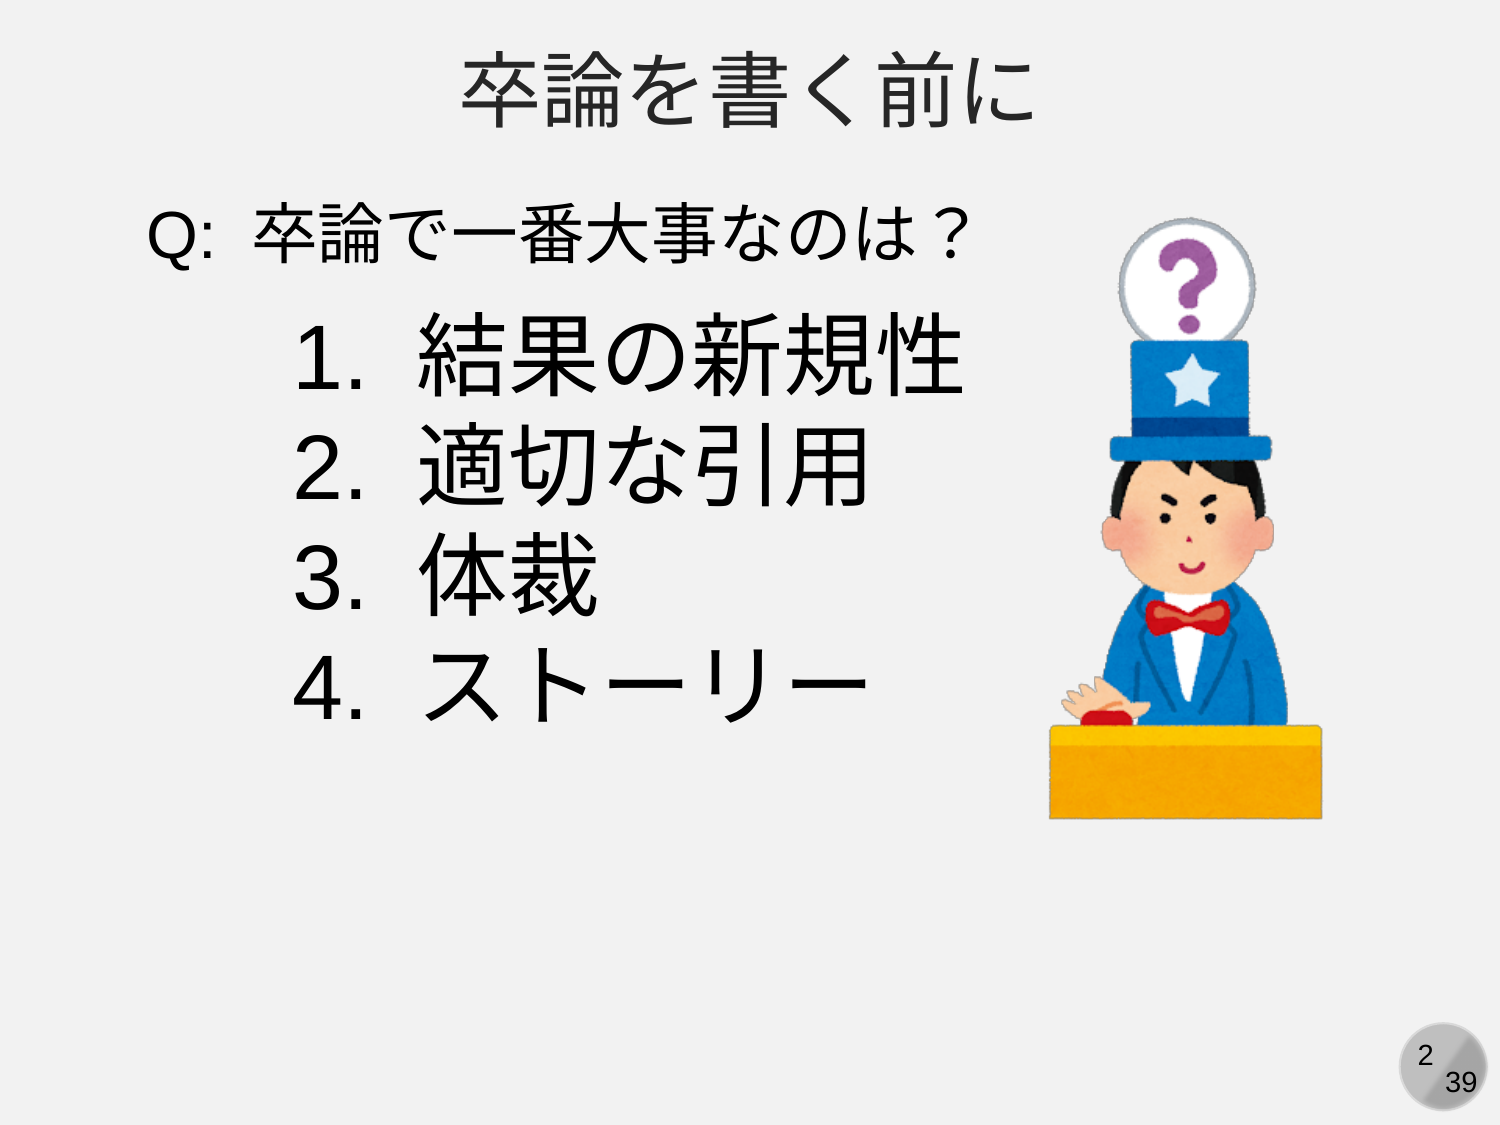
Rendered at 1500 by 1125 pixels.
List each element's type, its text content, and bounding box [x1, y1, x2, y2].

text_box 1. 結果の新規性 2. 適切な引用 3. 体裁 4. ストーリー [278, 290, 983, 746]
picture [997, 208, 1380, 835]
text_box Q: 卒論で一番大事なのは？ [131, 184, 1001, 280]
list 卒論を書く前に [0, 31, 1500, 155]
